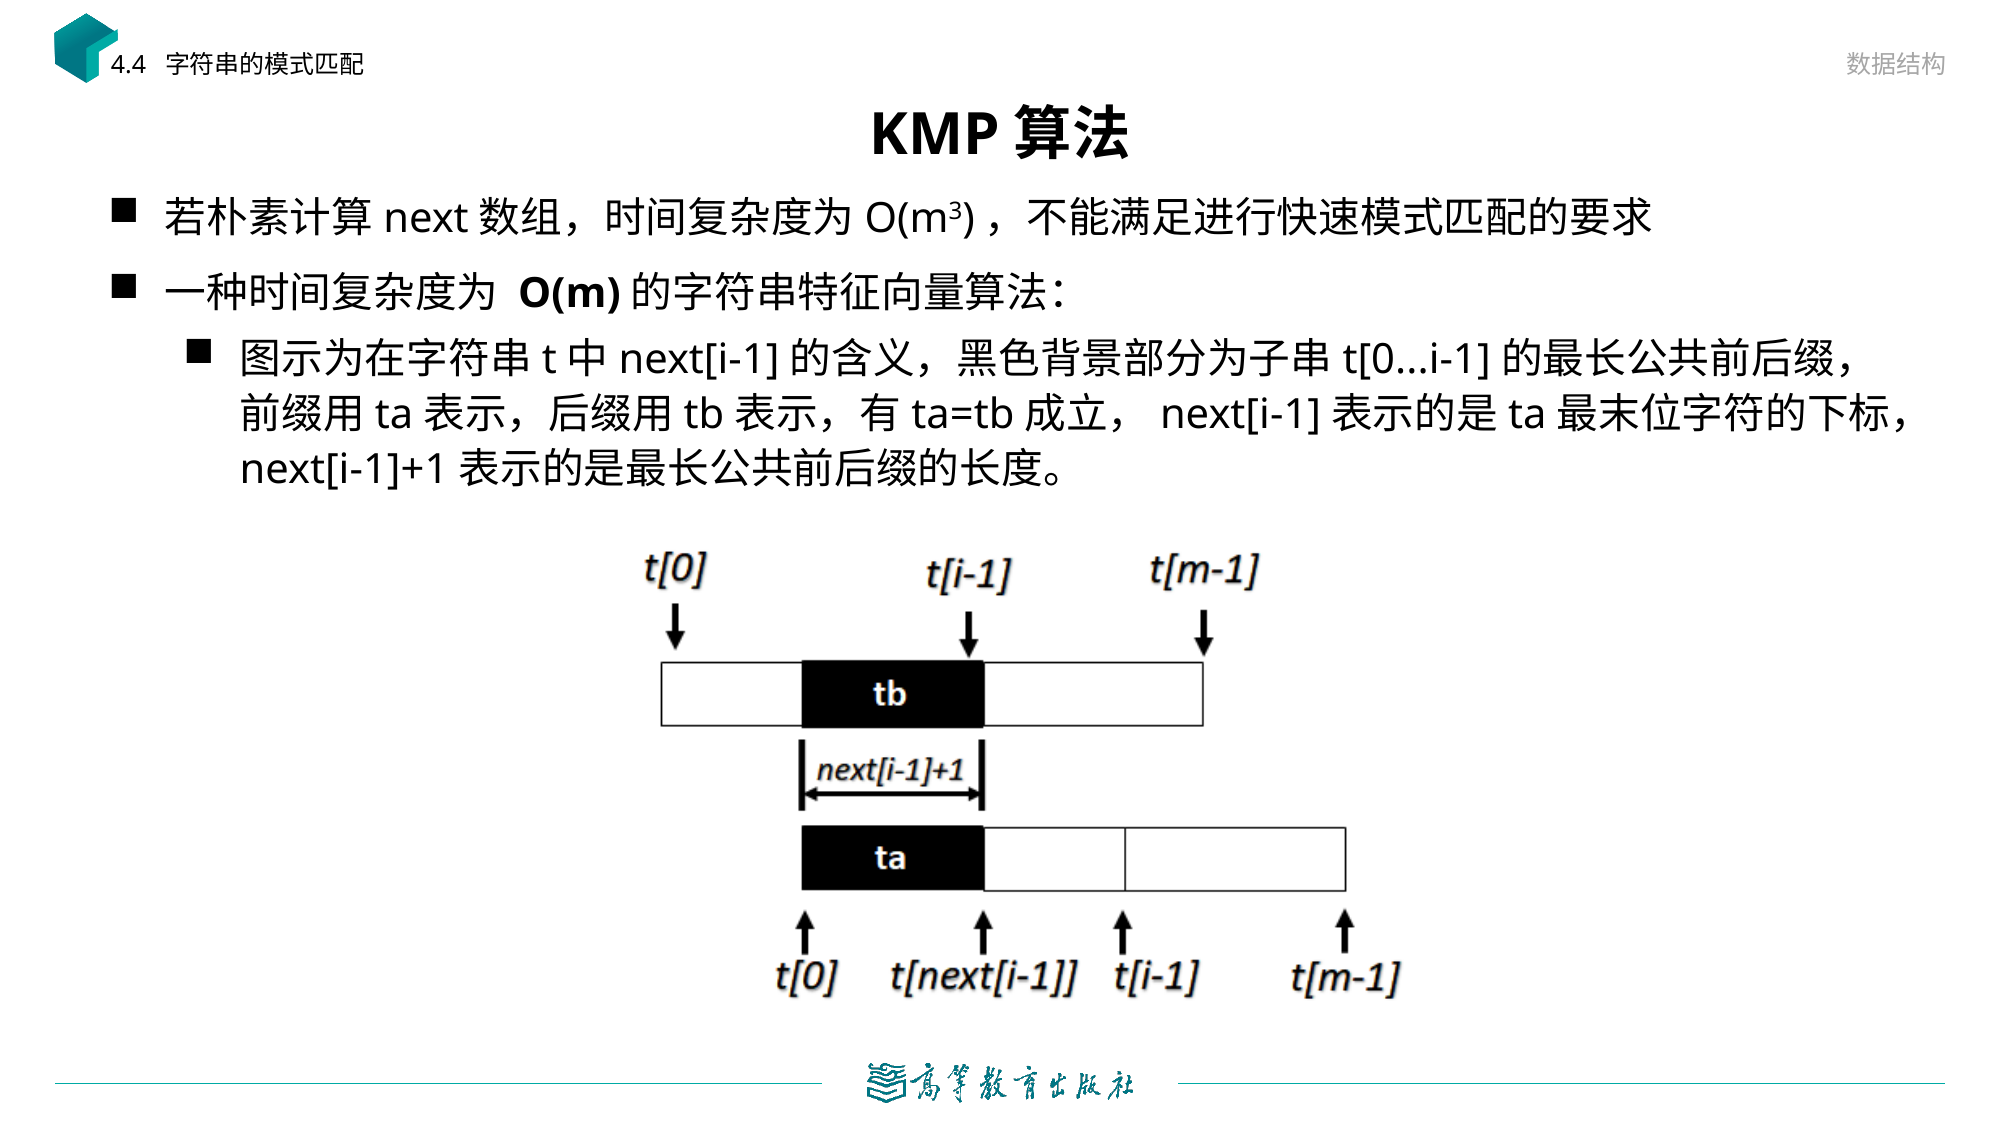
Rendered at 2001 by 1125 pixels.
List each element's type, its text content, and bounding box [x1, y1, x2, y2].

subtitle 4.4 字符串的模式匹配 [95, 44, 894, 99]
picture [867, 1063, 1133, 1103]
picture [614, 525, 1431, 1033]
list 若朴素计算next数组，时间复杂度为O(m3)，不能满足进行快速模式匹配的要求 一种时间复杂度为 O(m)的字符串特征向量算法： 图示为在字符串t中next[i-1]的含义，黑色背景部分为子串t[0...i-1]的最长公共前后缀，前缀用ta表示，后缀用tb表示，有ta=tb成立，next[i-1]表示的是ta最末位字符的下标，next[i-1]+1表示的是最长公共前后缀的长度。 [93, 177, 1907, 1008]
list 数据结构 [1115, 32, 1962, 86]
title KMP算法 [137, 92, 1863, 177]
